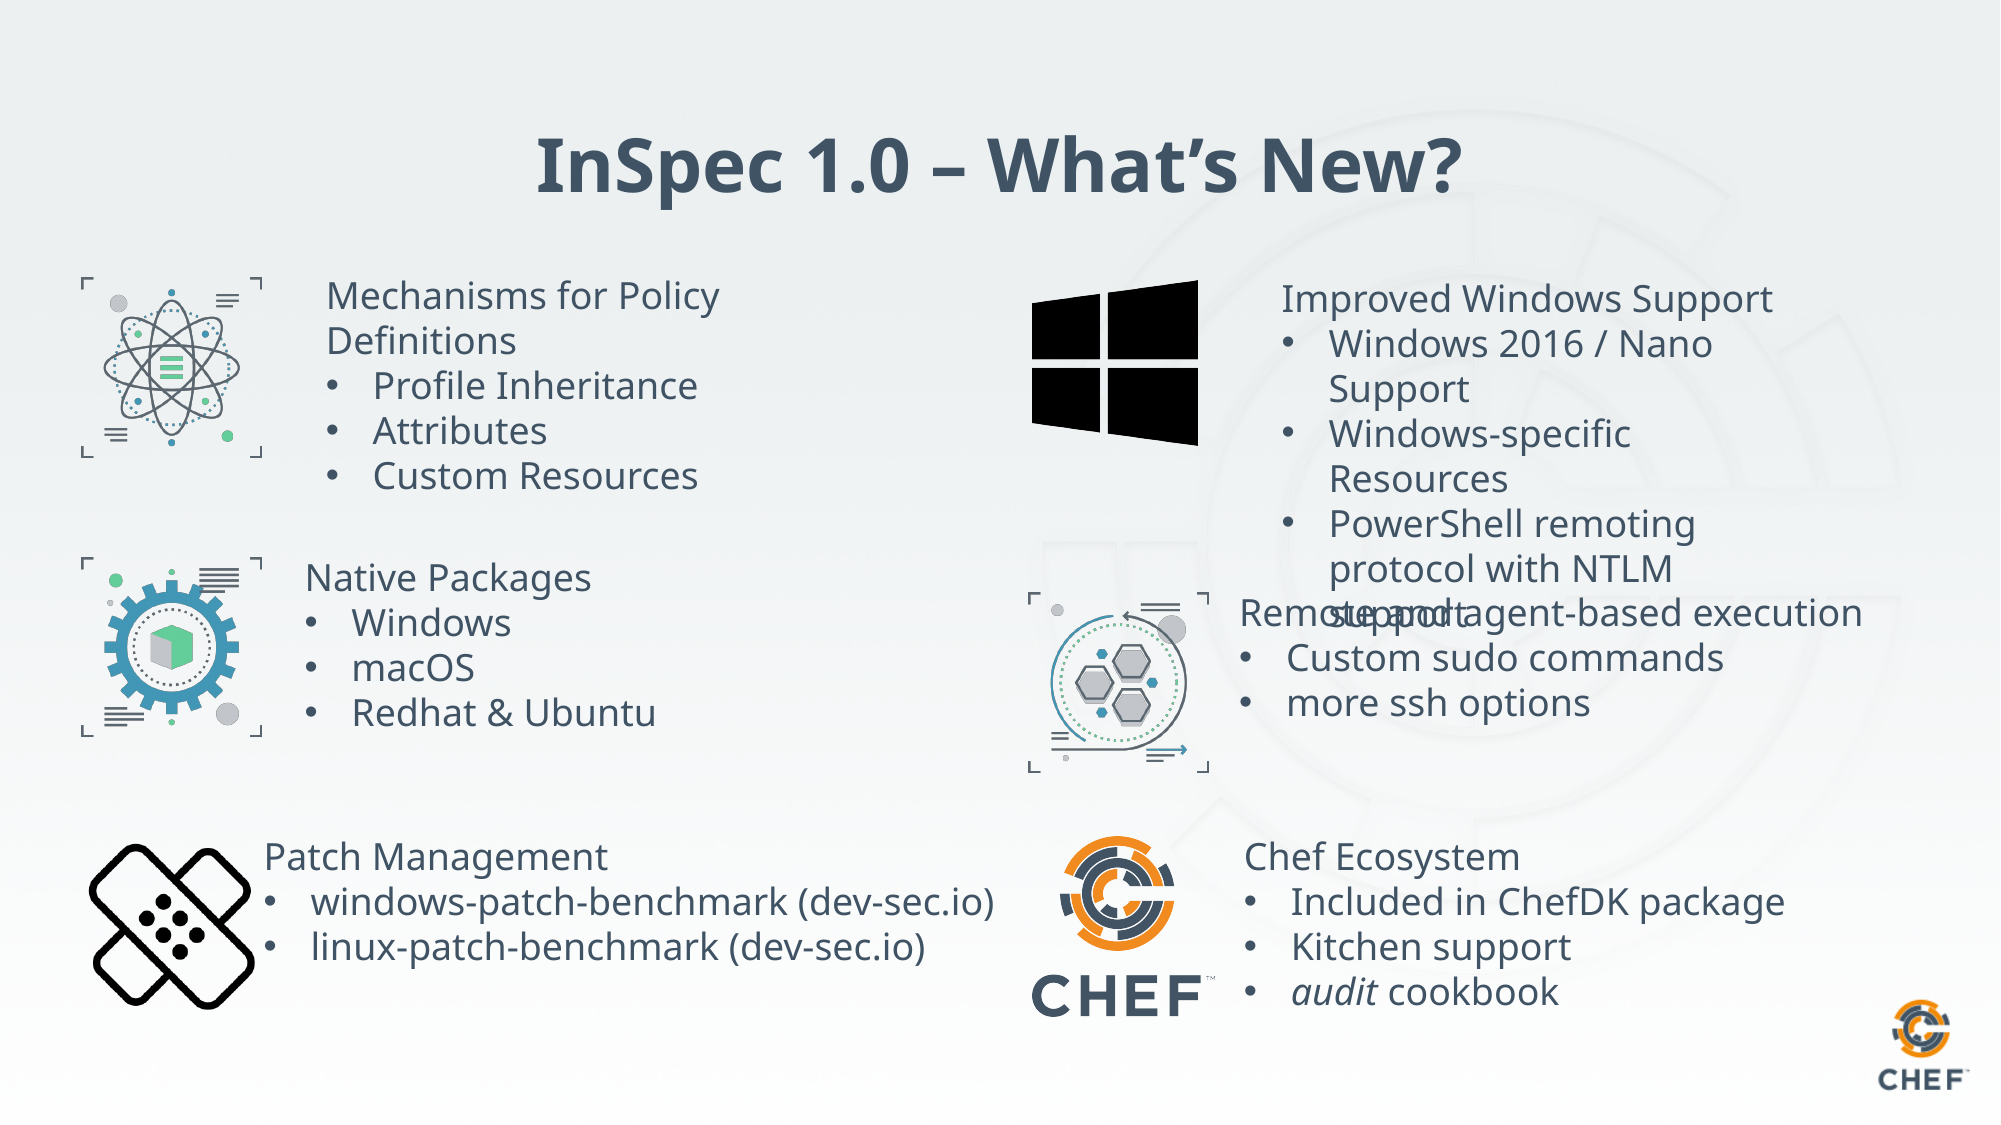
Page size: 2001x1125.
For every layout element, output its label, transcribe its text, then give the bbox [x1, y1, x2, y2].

text_box InSpec 1.0 – What’s New? [41, 59, 1959, 278]
text_box Native Packages Windows macOS Redhat & Ubuntu [289, 546, 673, 742]
text_box Chef Ecosystem Included in ChefDK package Kitchen support audit cookbook [1229, 825, 1802, 1021]
text_box Patch Management windows-patch-benchmark (dev-sec.io) linux-patch-benchmark (dev-sec.io) [249, 825, 1010, 976]
text_box Mechanisms for Policy Definitions Profile Inheritance Attributes Custom Resources [310, 264, 903, 505]
text_box Remote and agent-based execution Custom sudo commands more ssh options [1224, 581, 1879, 732]
text_box Improved Windows Support Windows 2016 / Nano Support Windows-specific Resources PowerShell remoting protocol with NTLM support [1266, 267, 1820, 581]
picture [0, 0, 2001, 1125]
